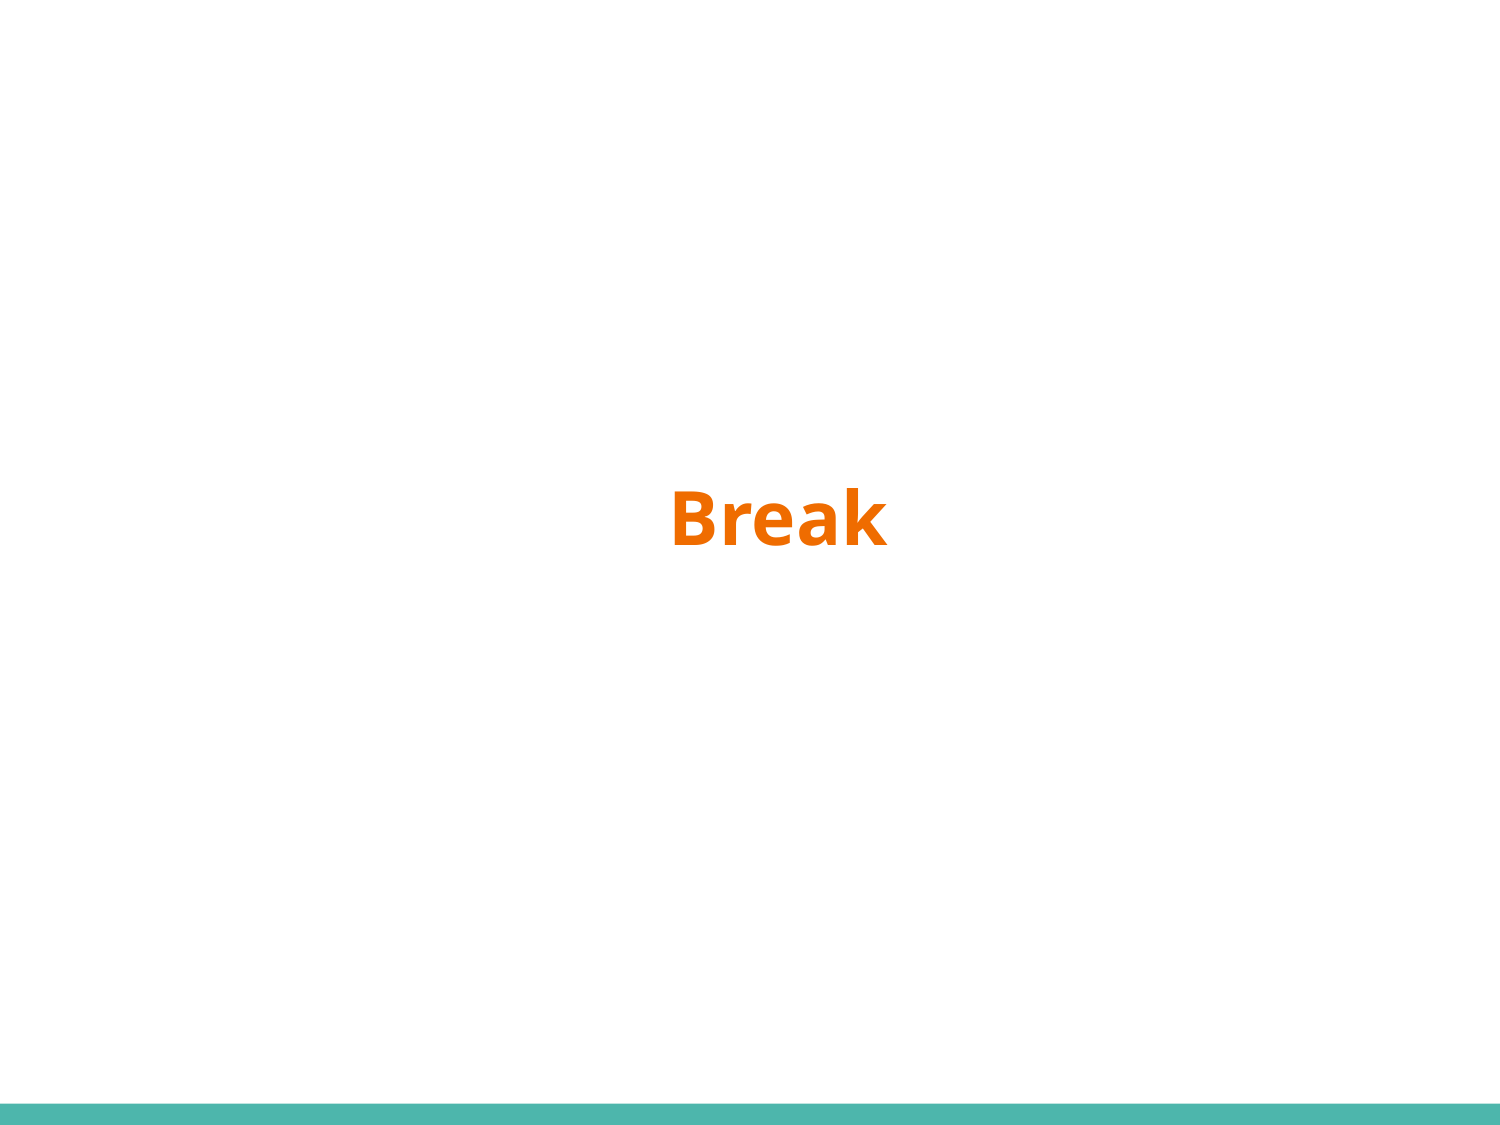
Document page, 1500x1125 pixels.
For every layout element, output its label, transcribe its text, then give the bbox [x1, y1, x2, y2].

title Break [648, 449, 1500, 605]
